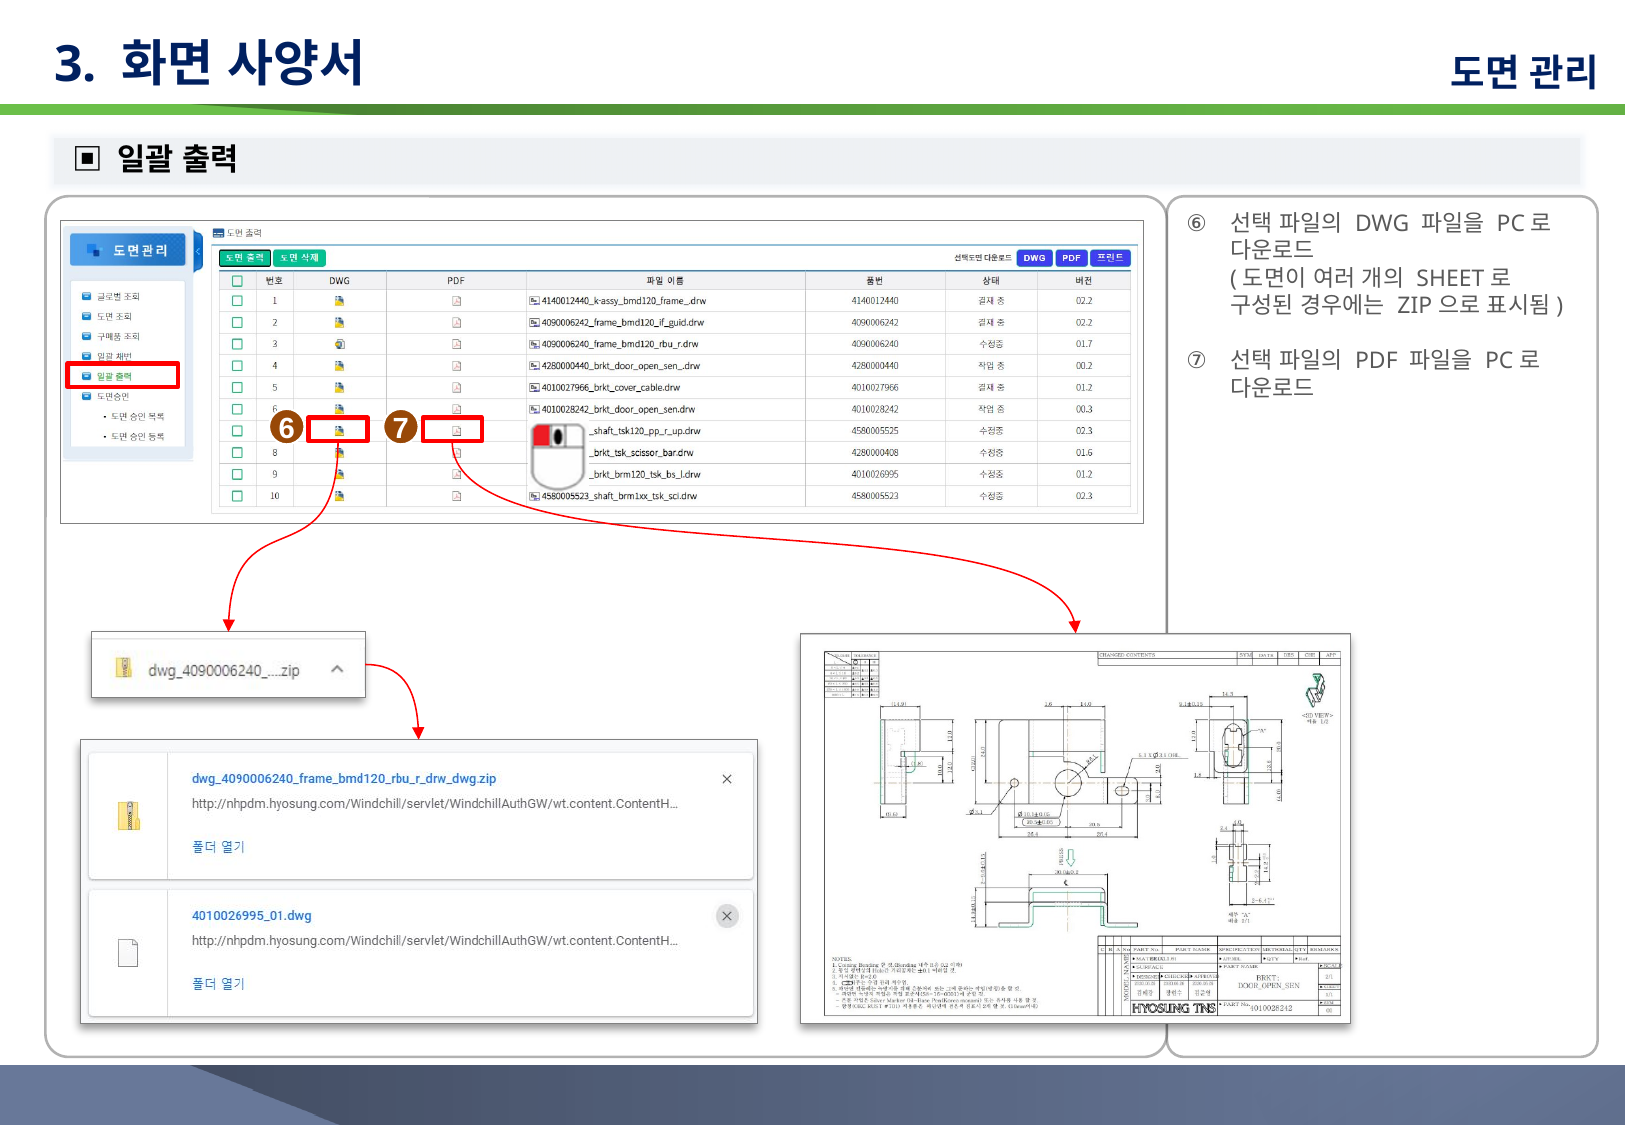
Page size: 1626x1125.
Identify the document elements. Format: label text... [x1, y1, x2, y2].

title 3. 화면 사양서 [54, 33, 1462, 91]
picture [60, 219, 1144, 524]
text_box [52, 136, 1582, 186]
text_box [667, 225, 861, 850]
picture [79, 739, 758, 1024]
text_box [187, 481, 379, 592]
text_box 선택 파일의 DWG 파일을 PC로 다운로드 (도면이 여러 개의 SHEET로 구성된 경우에는 ZIP으로 표시됨) 선택 파일의 PDF 파일을 PC로 다운로드 [1164, 194, 1600, 1060]
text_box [364, 664, 419, 740]
text_box 도면 관리 [1249, 42, 1600, 100]
picture [91, 631, 366, 698]
text_box [43, 194, 1166, 1060]
text_box ▣ 일괄 출력 [72, 140, 1593, 185]
picture [800, 633, 1352, 1024]
picture [0, 104, 1625, 115]
